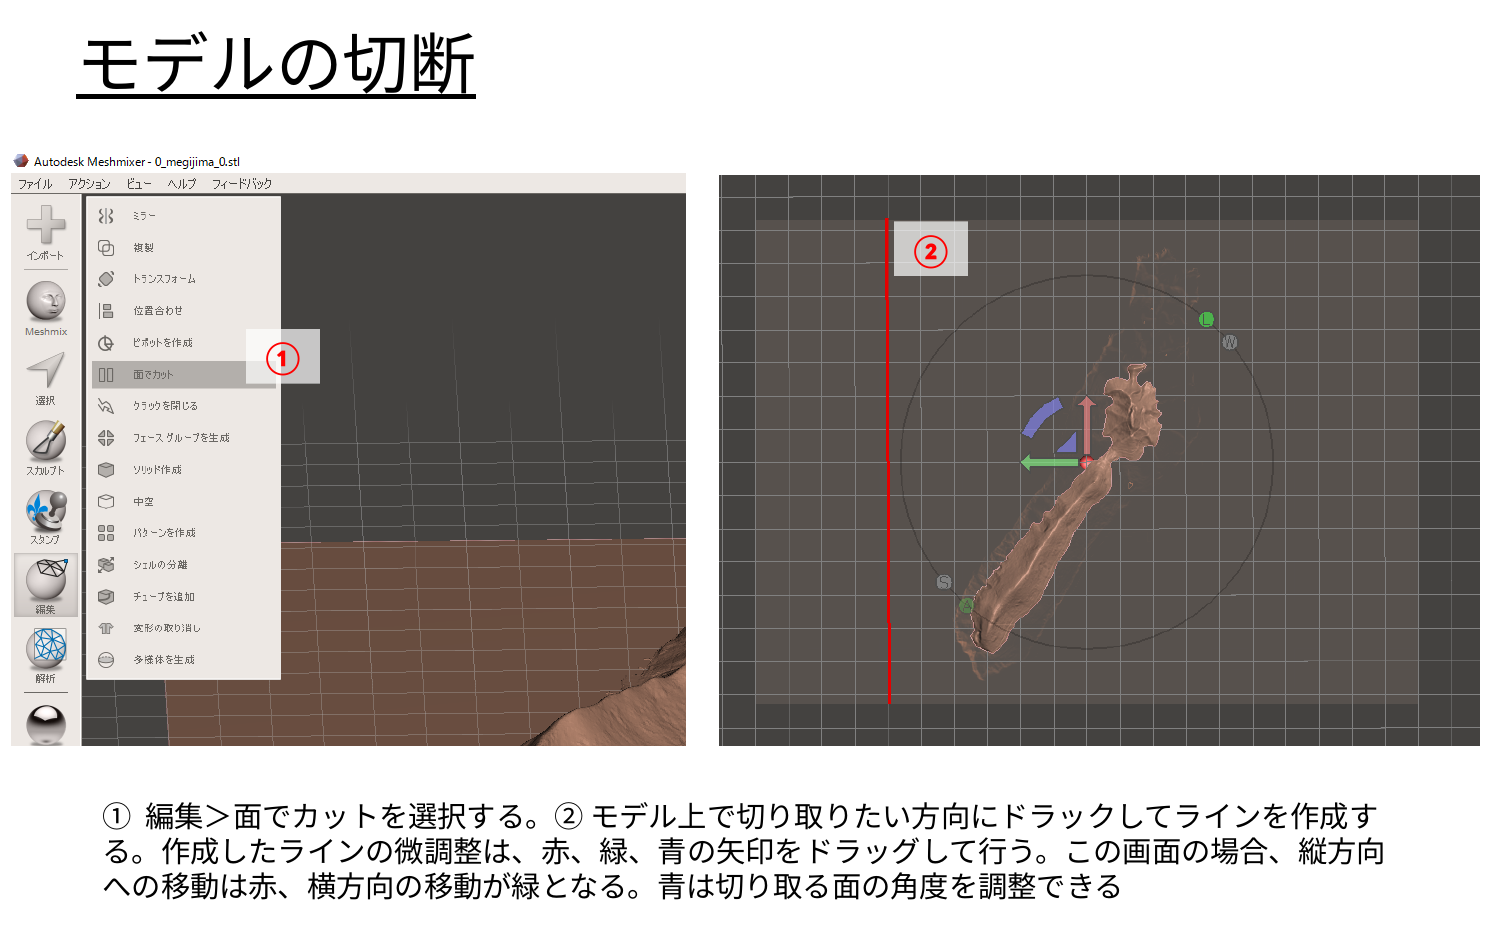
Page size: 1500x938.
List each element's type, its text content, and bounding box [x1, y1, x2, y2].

text_box ① 編集＞面でカットを選択する。② モデル上で切り取りたい方向にドラックしてラインを作成する。作成したラインの微調整は、赤、緑、青の矢印をドラッグして行う。この画面の場合、縦方向への移動は赤、横方向の移動が緑となる。青は切り取る面の角度を調整できる [87, 790, 1417, 911]
picture [11, 150, 686, 747]
title モデルの切断 [60, 25, 1355, 109]
picture [719, 175, 1480, 747]
